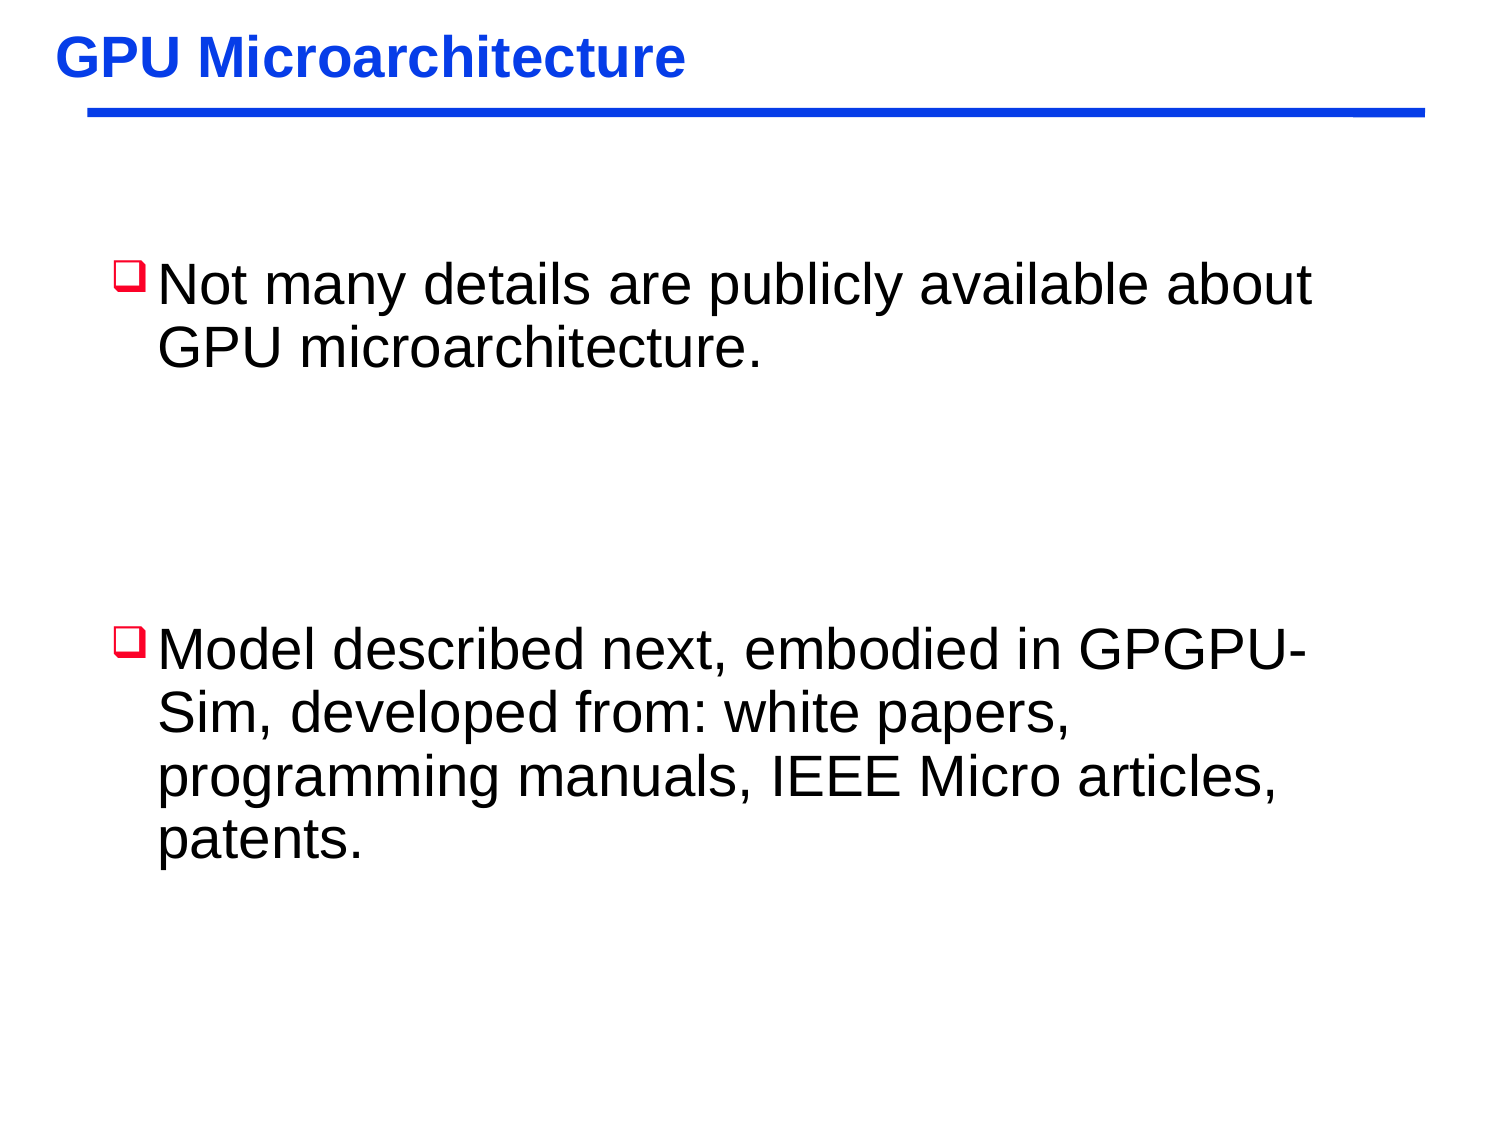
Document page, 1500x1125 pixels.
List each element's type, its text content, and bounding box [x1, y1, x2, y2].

list Not many details are publicly available about GPU microarchitecture. Model described next, embodied in GPGPU-Sim, developed from: white papers, programming manuals, IEEE Micro articles, patents. [99, 249, 1401, 888]
title GPU Microarchitecture [44, 24, 1383, 95]
